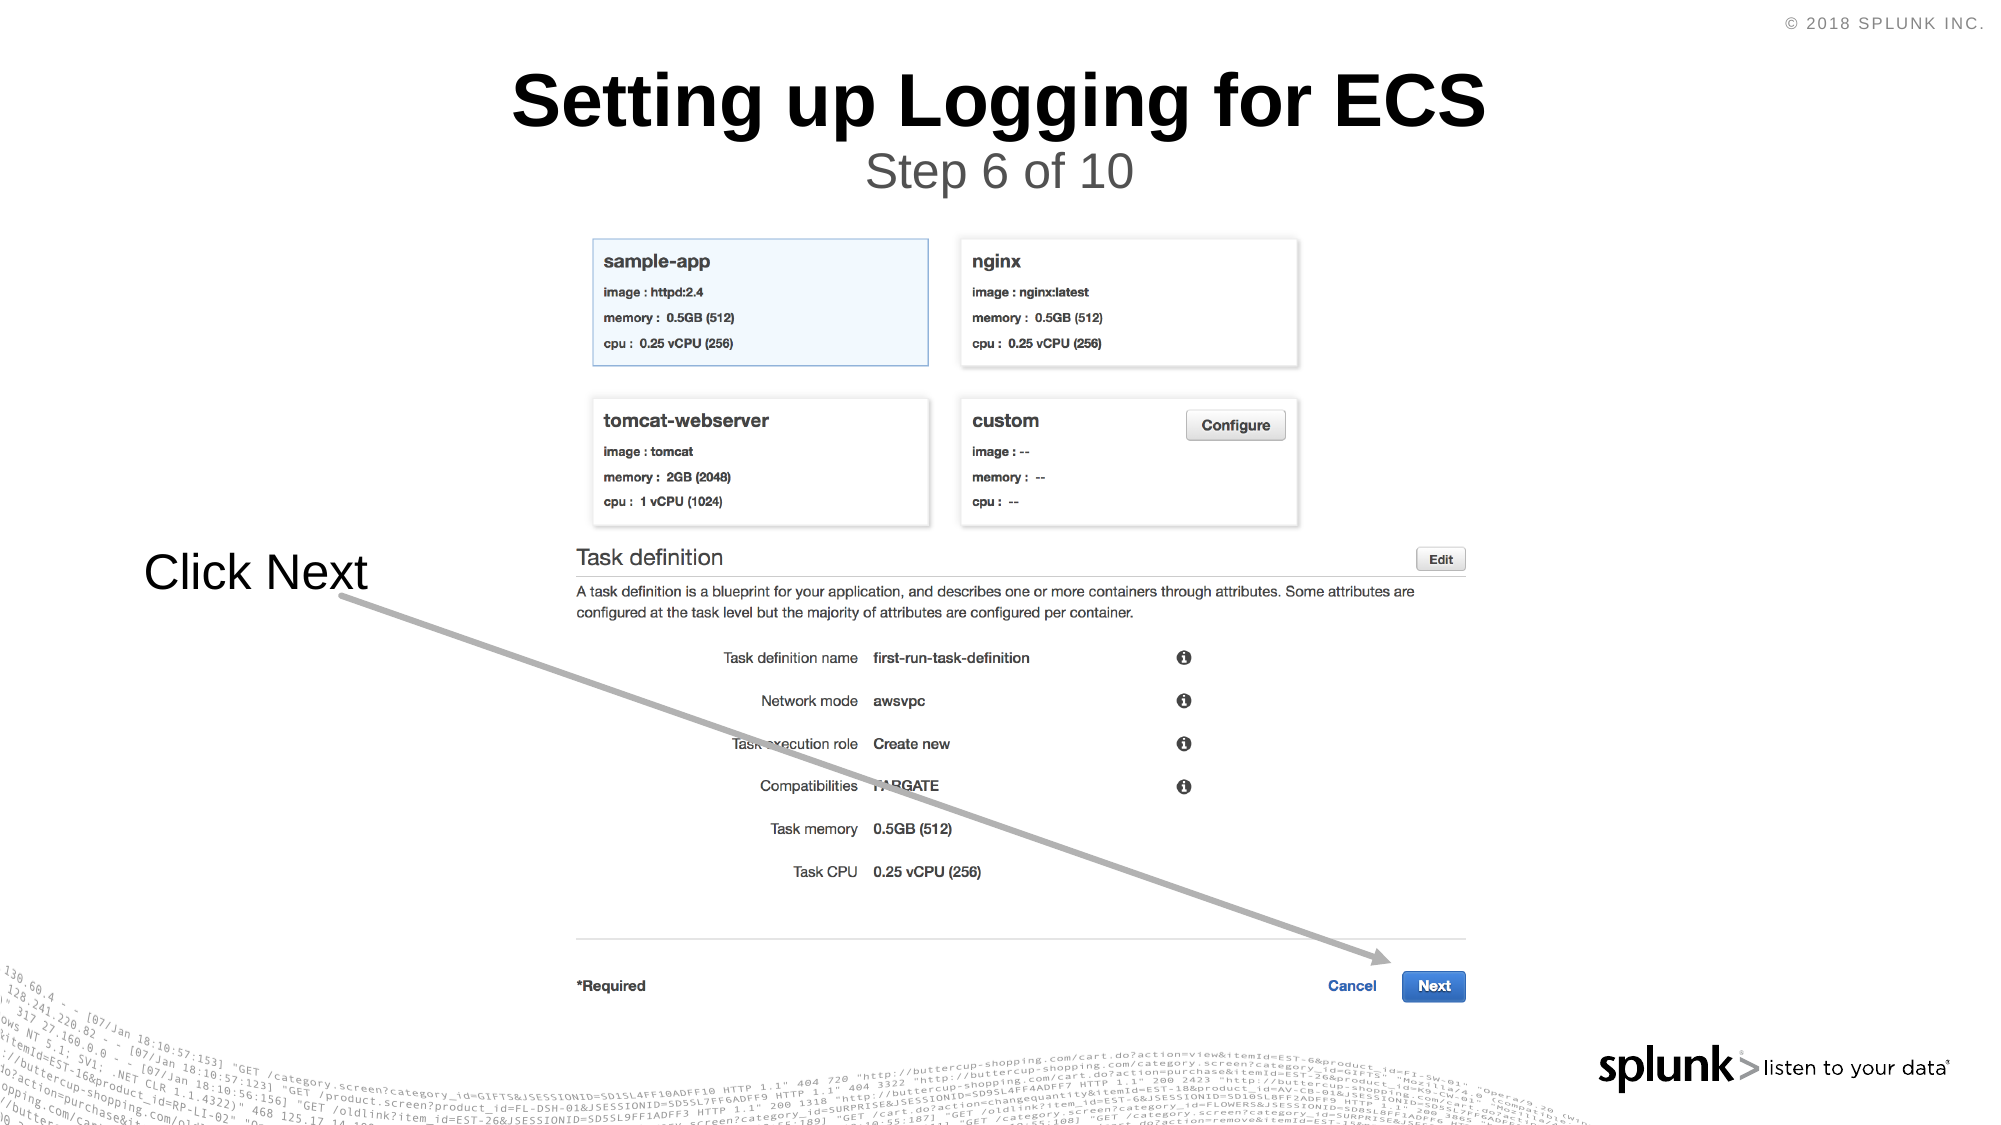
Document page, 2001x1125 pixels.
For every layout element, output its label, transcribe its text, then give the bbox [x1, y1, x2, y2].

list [561, 215, 1502, 1015]
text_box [341, 595, 1392, 964]
subtitle Step 6 of 10 [74, 144, 1926, 190]
picture [0, 0, 2000, 1125]
text_box Click Next [143, 539, 453, 600]
title Setting up Logging for ECS [74, 50, 1926, 124]
